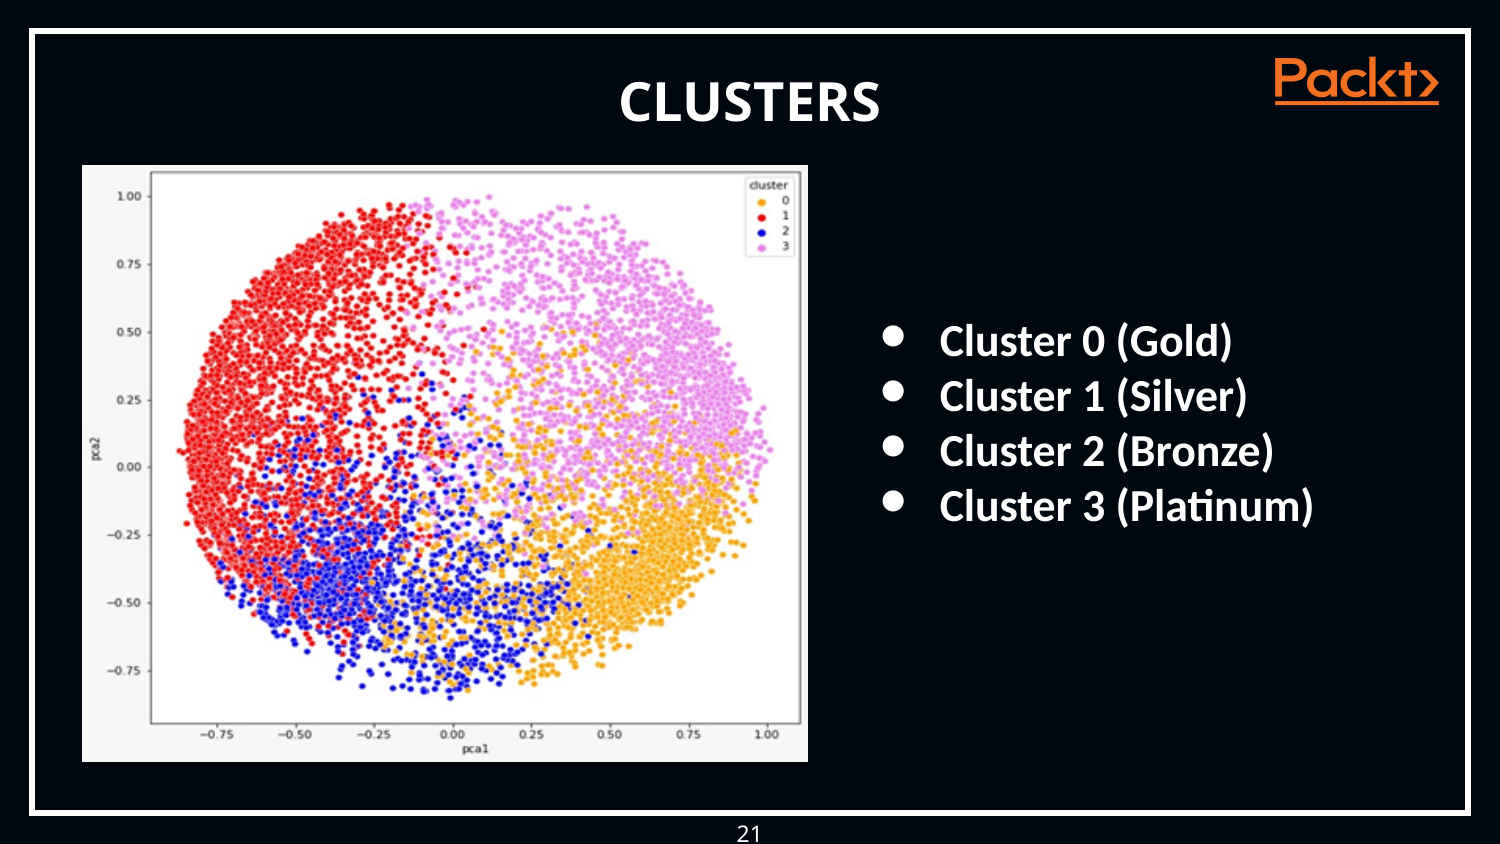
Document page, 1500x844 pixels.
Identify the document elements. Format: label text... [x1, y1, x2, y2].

picture [1372, 55, 1442, 107]
slide_number 21 [0, 804, 1500, 840]
text_box Cluster 0 (Gold) Cluster 1 (Silver) Cluster 2 (Bronze) Cluster 3 (Platinum) [849, 295, 1436, 546]
title CLUSTERS [128, 33, 1372, 166]
picture [81, 165, 808, 762]
